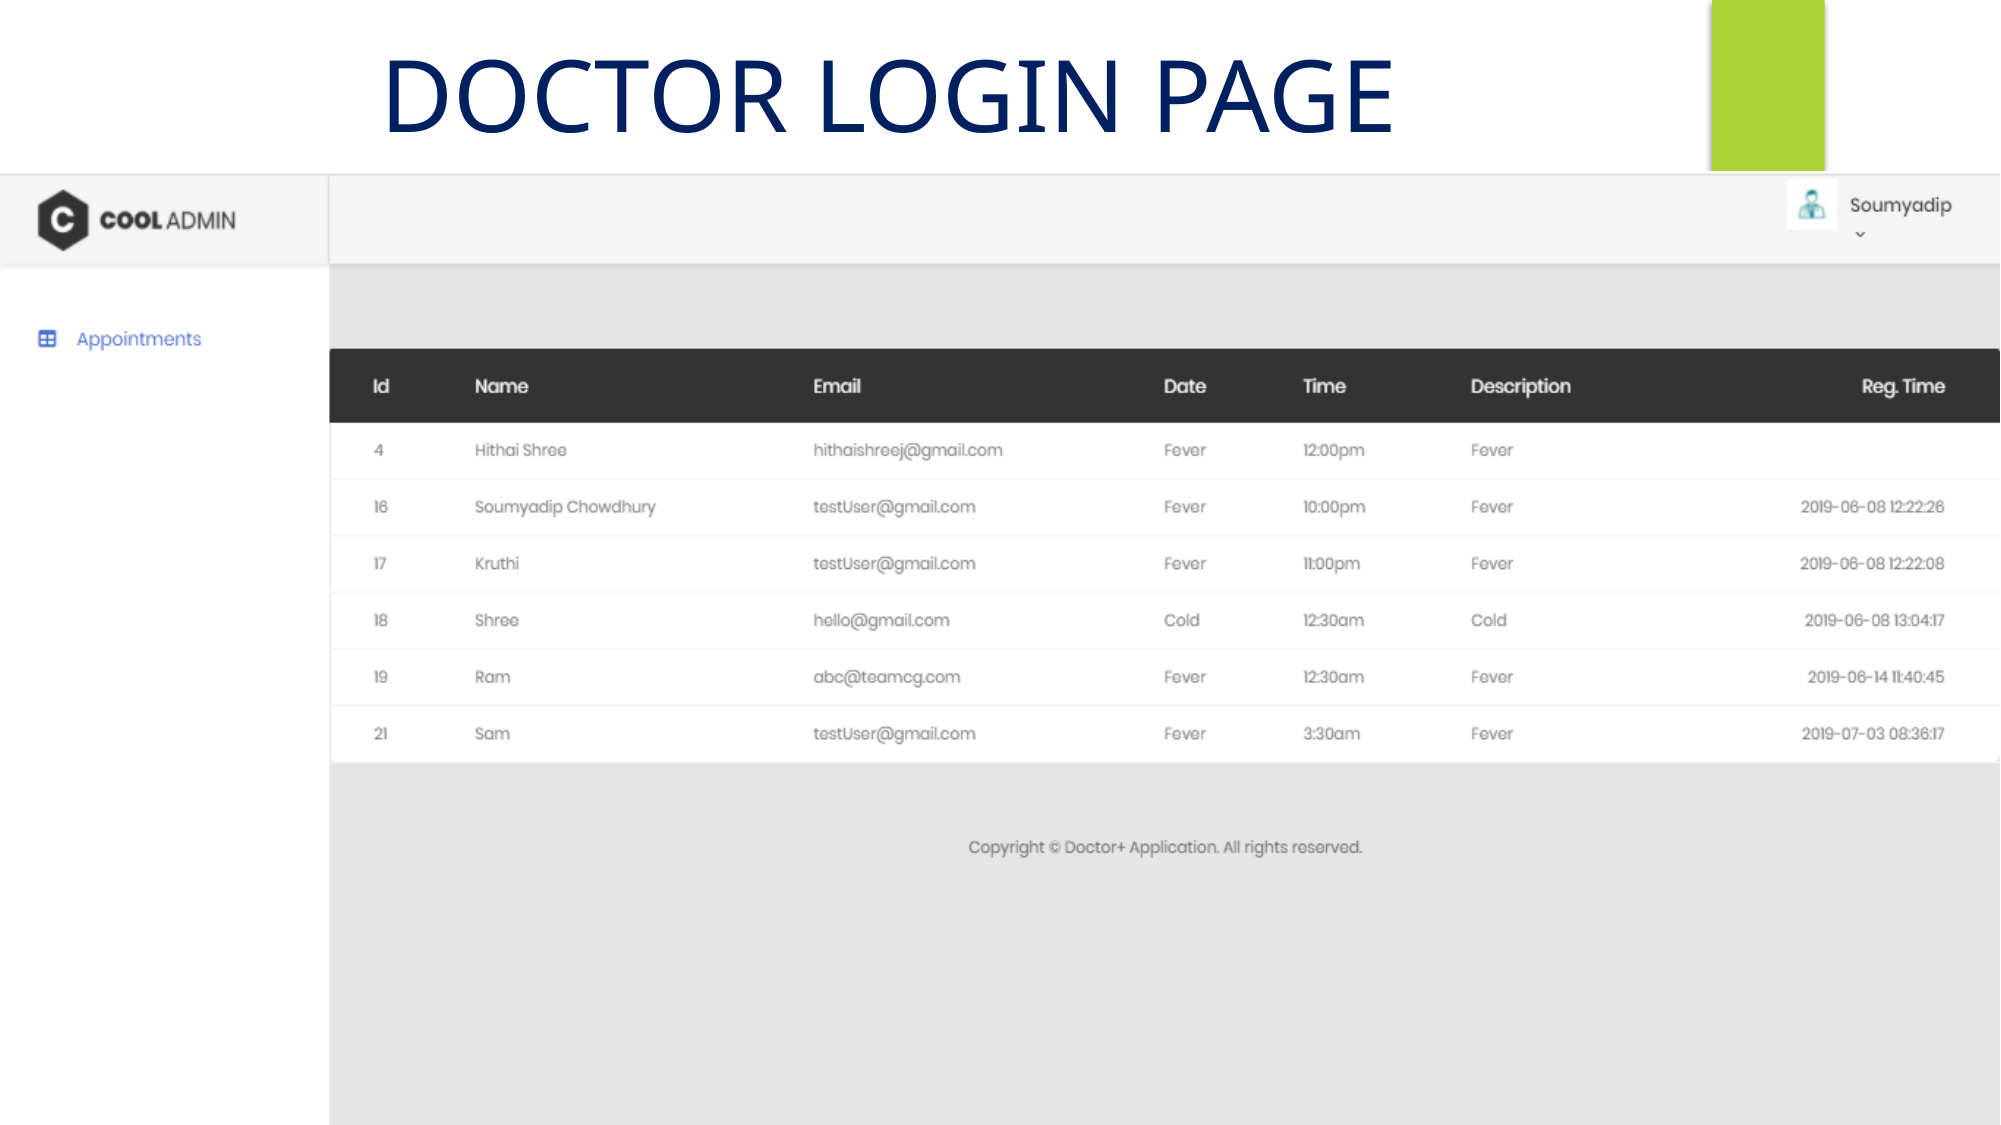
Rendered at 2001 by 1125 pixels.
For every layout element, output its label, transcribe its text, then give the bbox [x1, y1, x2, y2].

picture [0, 171, 2000, 1125]
text_box DOCTOR LOGIN PAGE [274, 34, 1505, 153]
